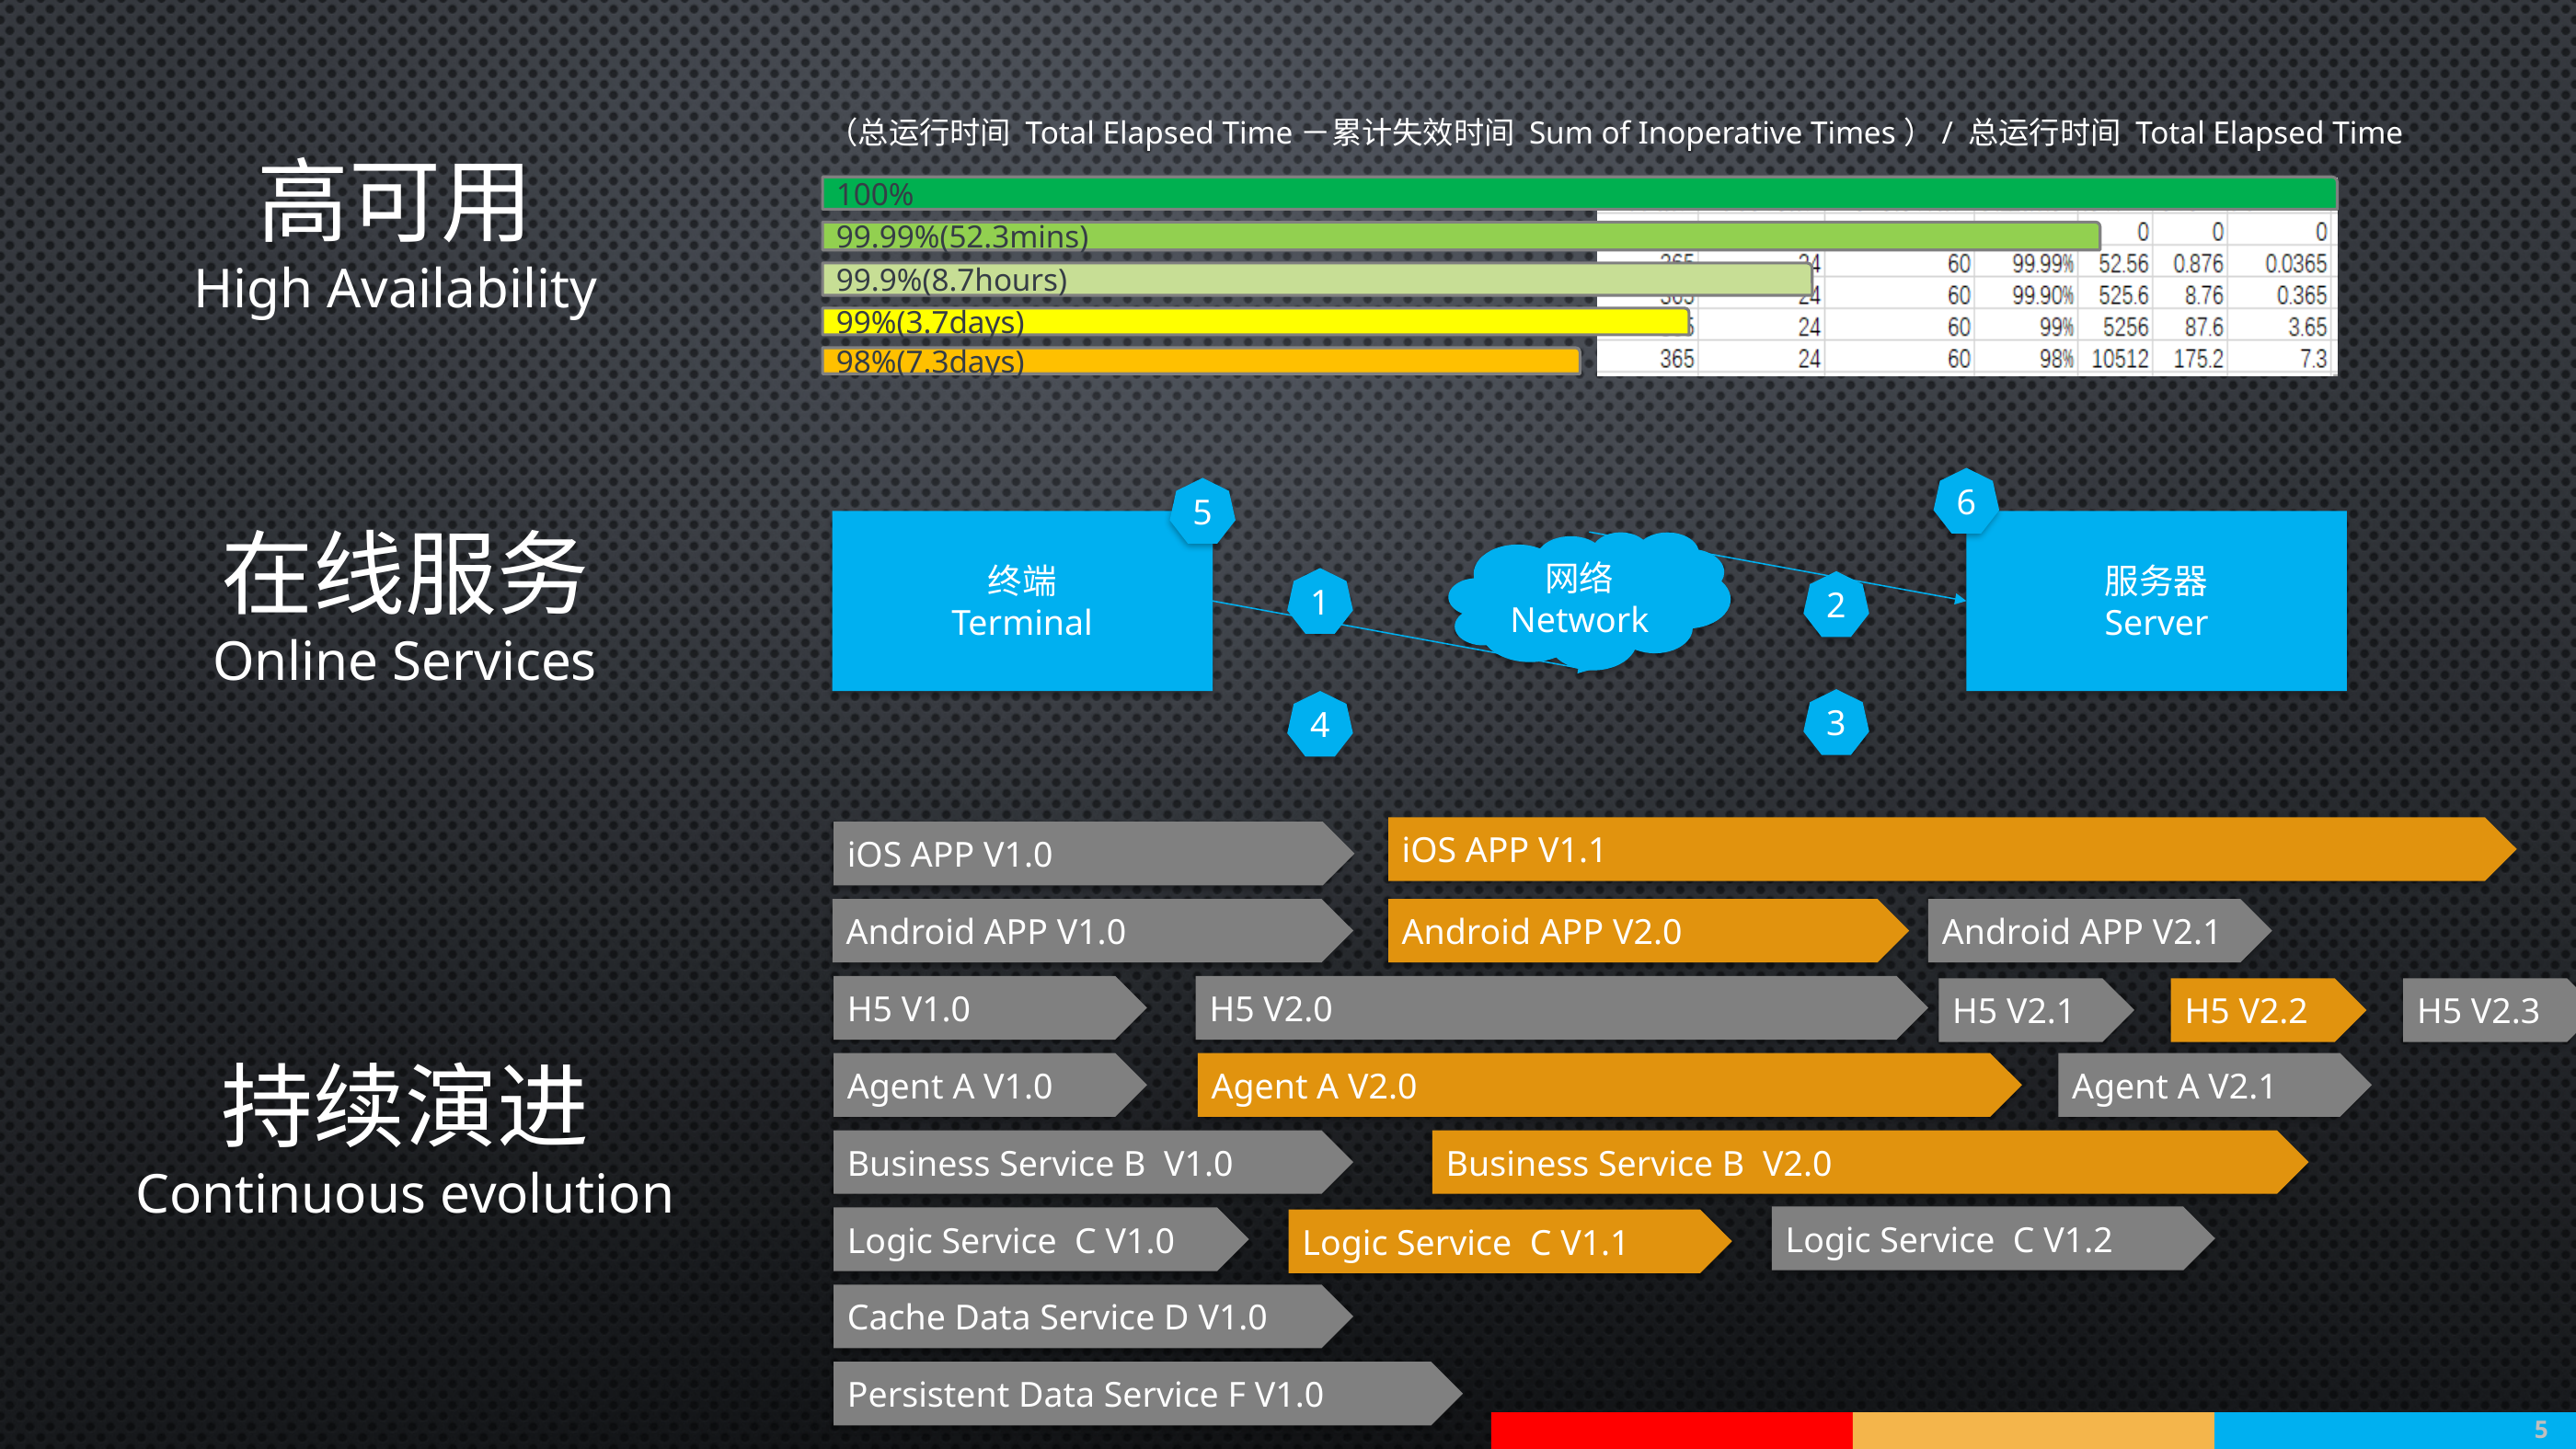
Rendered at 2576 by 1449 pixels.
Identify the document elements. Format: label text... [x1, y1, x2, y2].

text_box 在线服务 Online Services [199, 509, 611, 698]
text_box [832, 817, 2576, 1426]
text_box 高可用 High Availability [179, 136, 612, 326]
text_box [822, 106, 2409, 376]
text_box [832, 467, 2348, 757]
text_box 持续演进 Continuous evolution [121, 1041, 688, 1231]
